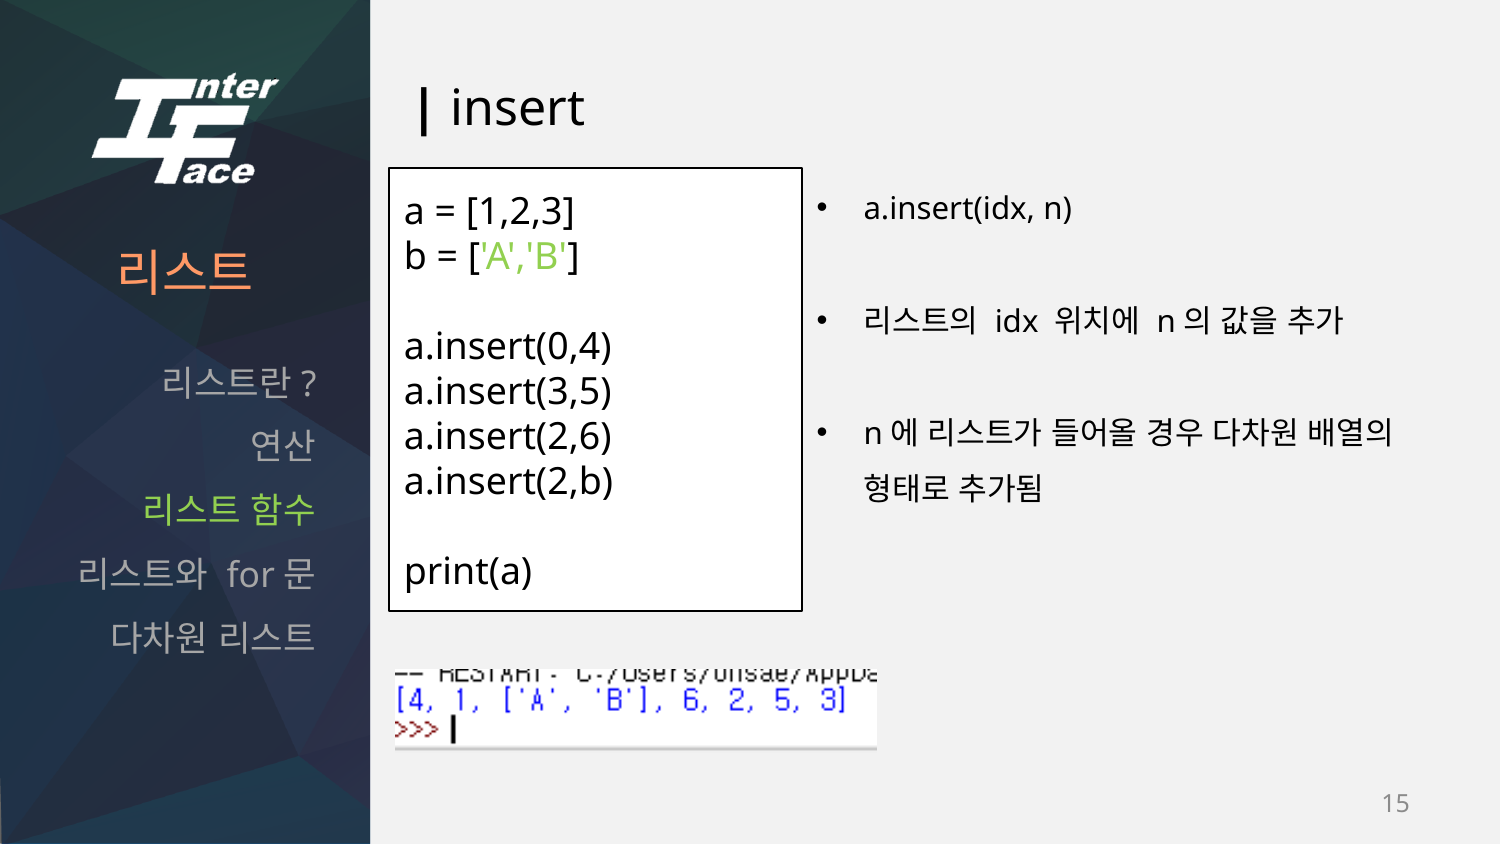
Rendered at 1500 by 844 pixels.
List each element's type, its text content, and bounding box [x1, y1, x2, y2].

picture [395, 669, 877, 753]
text_box a = [1,2,3] b = ['A','B'] a.insert(0,4) a.insert(3,5) a.insert(2,6) a.insert(2,b) print(a) [387, 166, 804, 613]
text_box | insert [395, 68, 939, 143]
picture [0, 0, 371, 844]
text_box a.insert(idx, n) 리스트의 idx 위치에 n의 값을 추가 n에 리스트가 들어올 경우 다차원 배열의 형태로 추가됨 [801, 162, 1500, 515]
slide_number 15 [1074, 782, 1425, 827]
